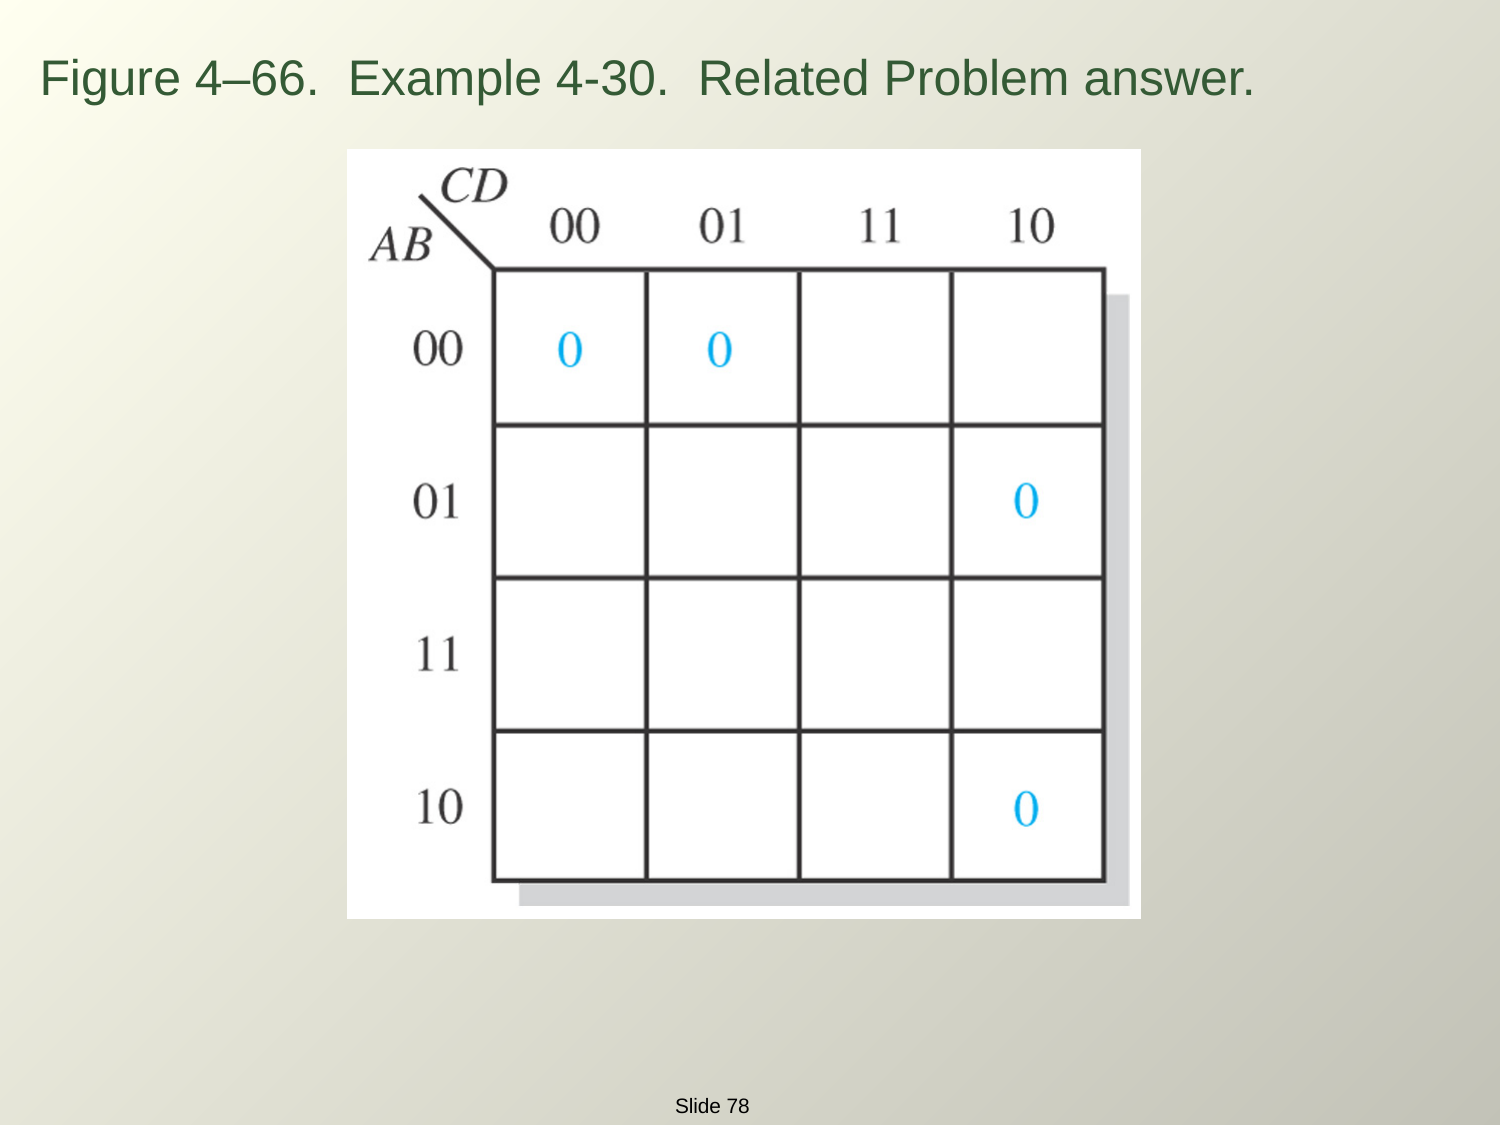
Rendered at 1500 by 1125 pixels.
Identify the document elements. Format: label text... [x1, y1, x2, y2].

text_box Figure 4–66. Example 4-30. Related Problem answer. [24, 37, 1463, 113]
picture [347, 149, 1141, 919]
